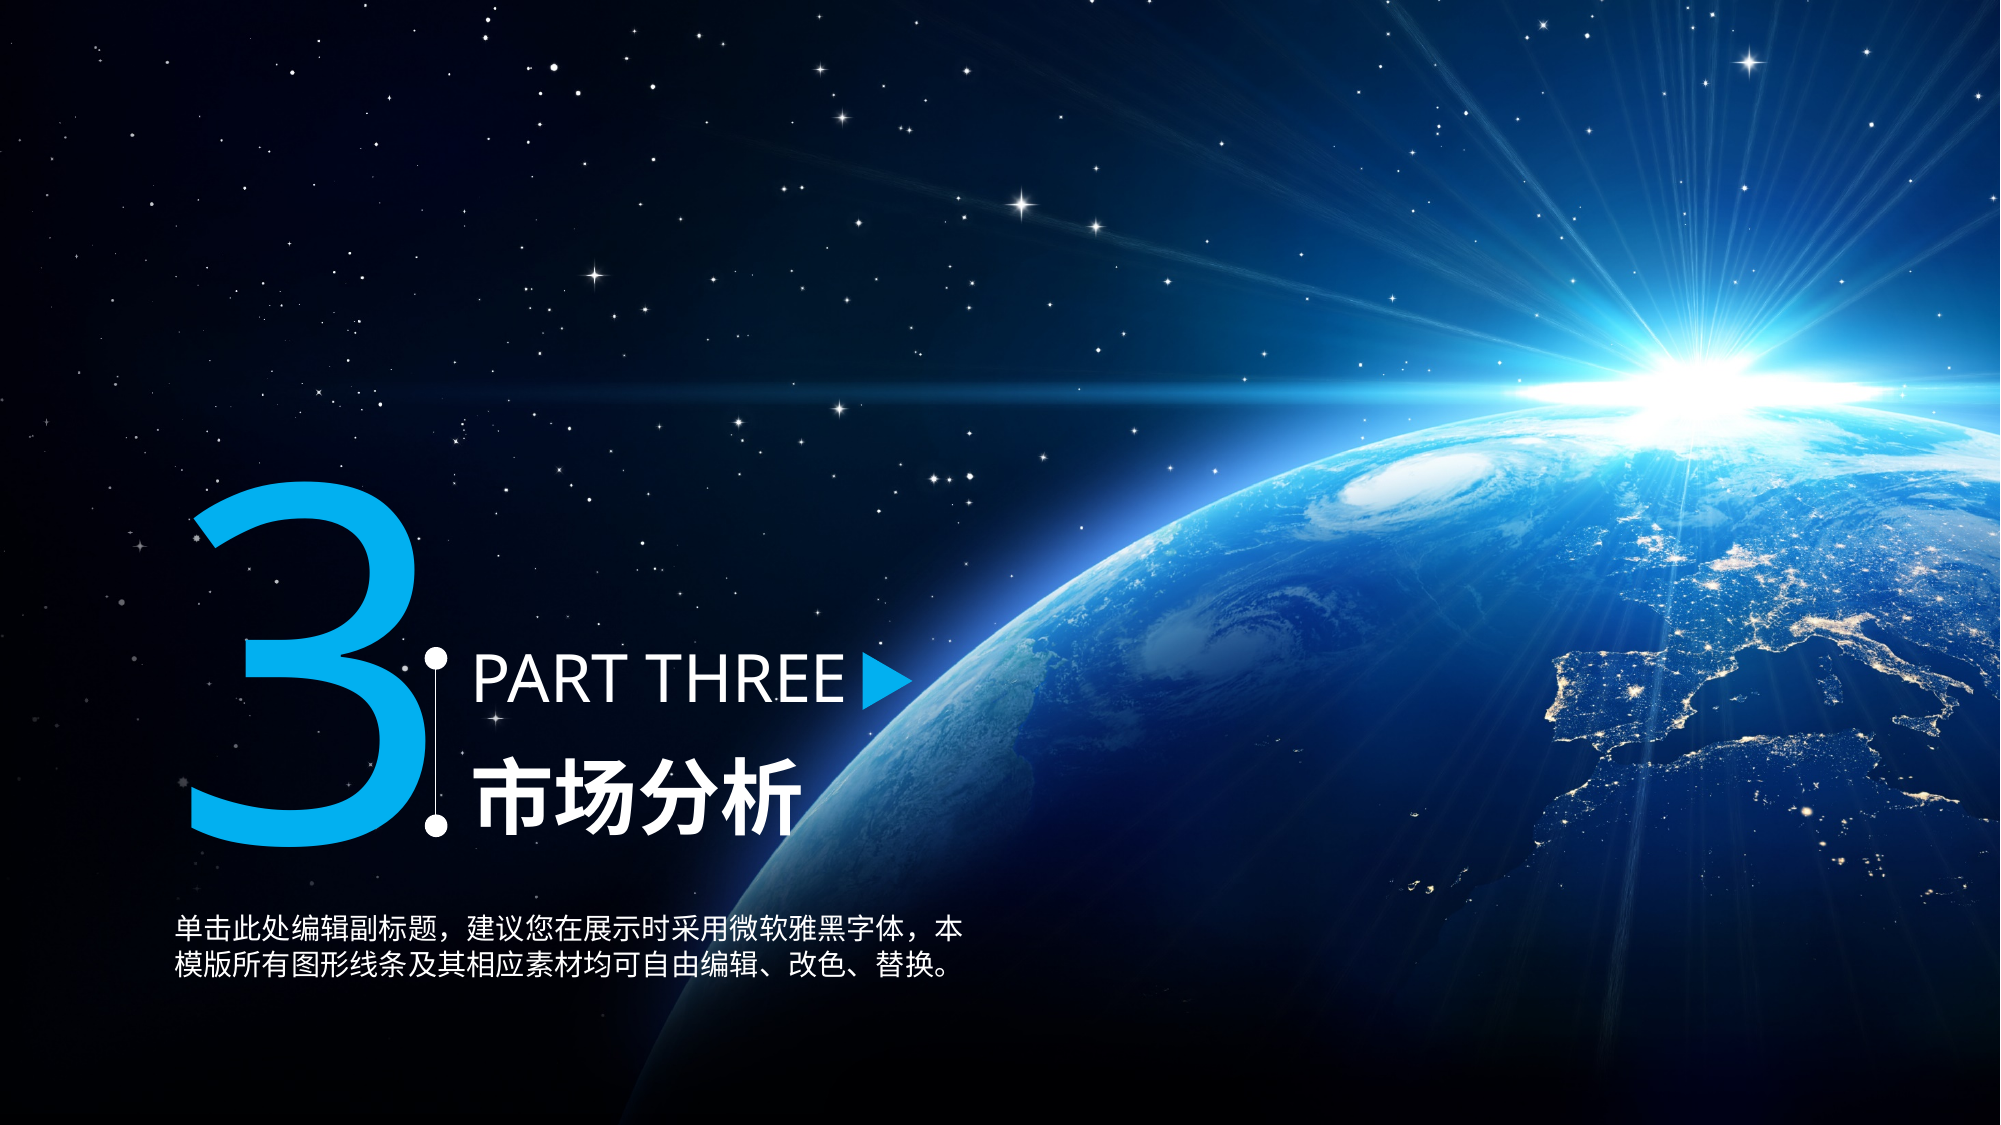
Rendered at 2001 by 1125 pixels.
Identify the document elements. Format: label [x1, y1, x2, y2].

text_box [425, 647, 447, 837]
picture [0, 0, 2000, 1125]
